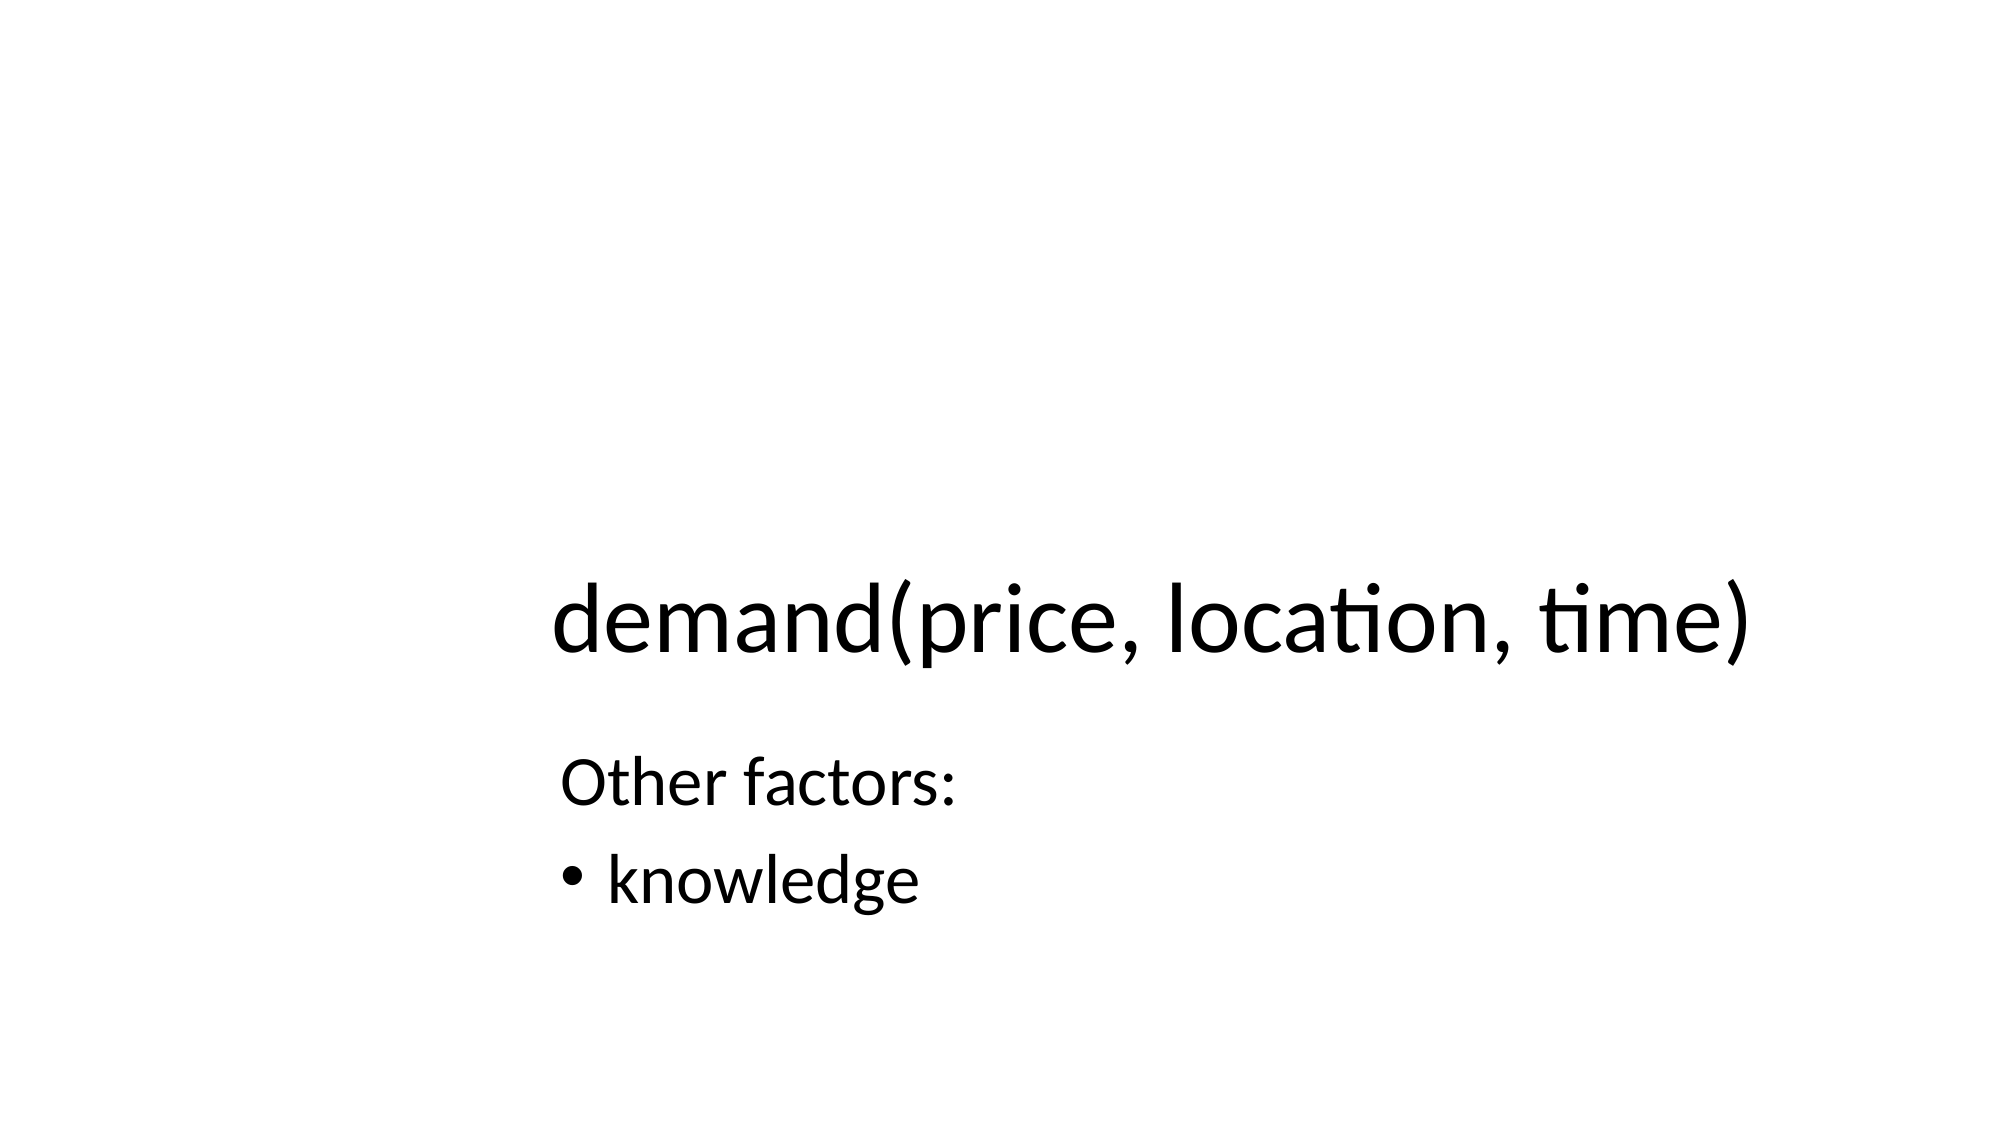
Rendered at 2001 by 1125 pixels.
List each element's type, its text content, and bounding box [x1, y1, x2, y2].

text_box demand(price, location, time) [536, 544, 1777, 680]
text_box Other factors: knowledge [545, 727, 1362, 925]
